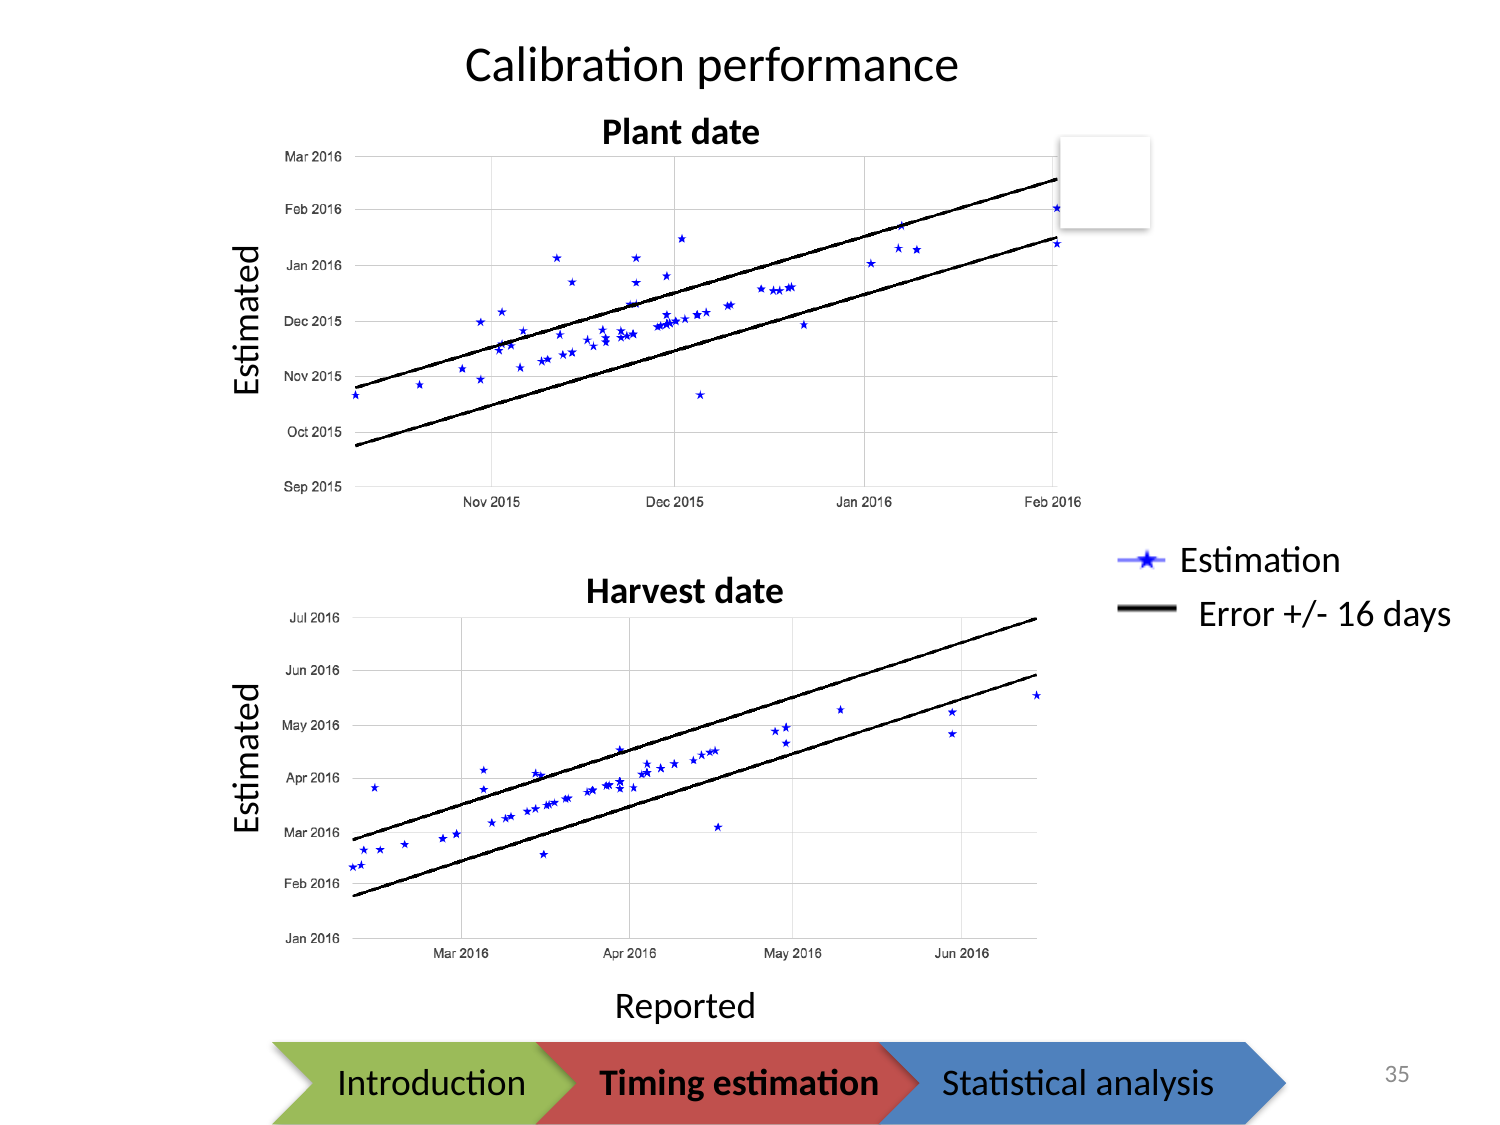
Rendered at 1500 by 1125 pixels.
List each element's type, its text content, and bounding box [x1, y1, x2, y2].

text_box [213, 99, 1151, 1035]
slide_number 35 [1287, 1042, 1425, 1103]
text_box Calibration performance [450, 23, 975, 97]
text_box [271, 1041, 1287, 1125]
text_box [1155, 527, 1470, 643]
